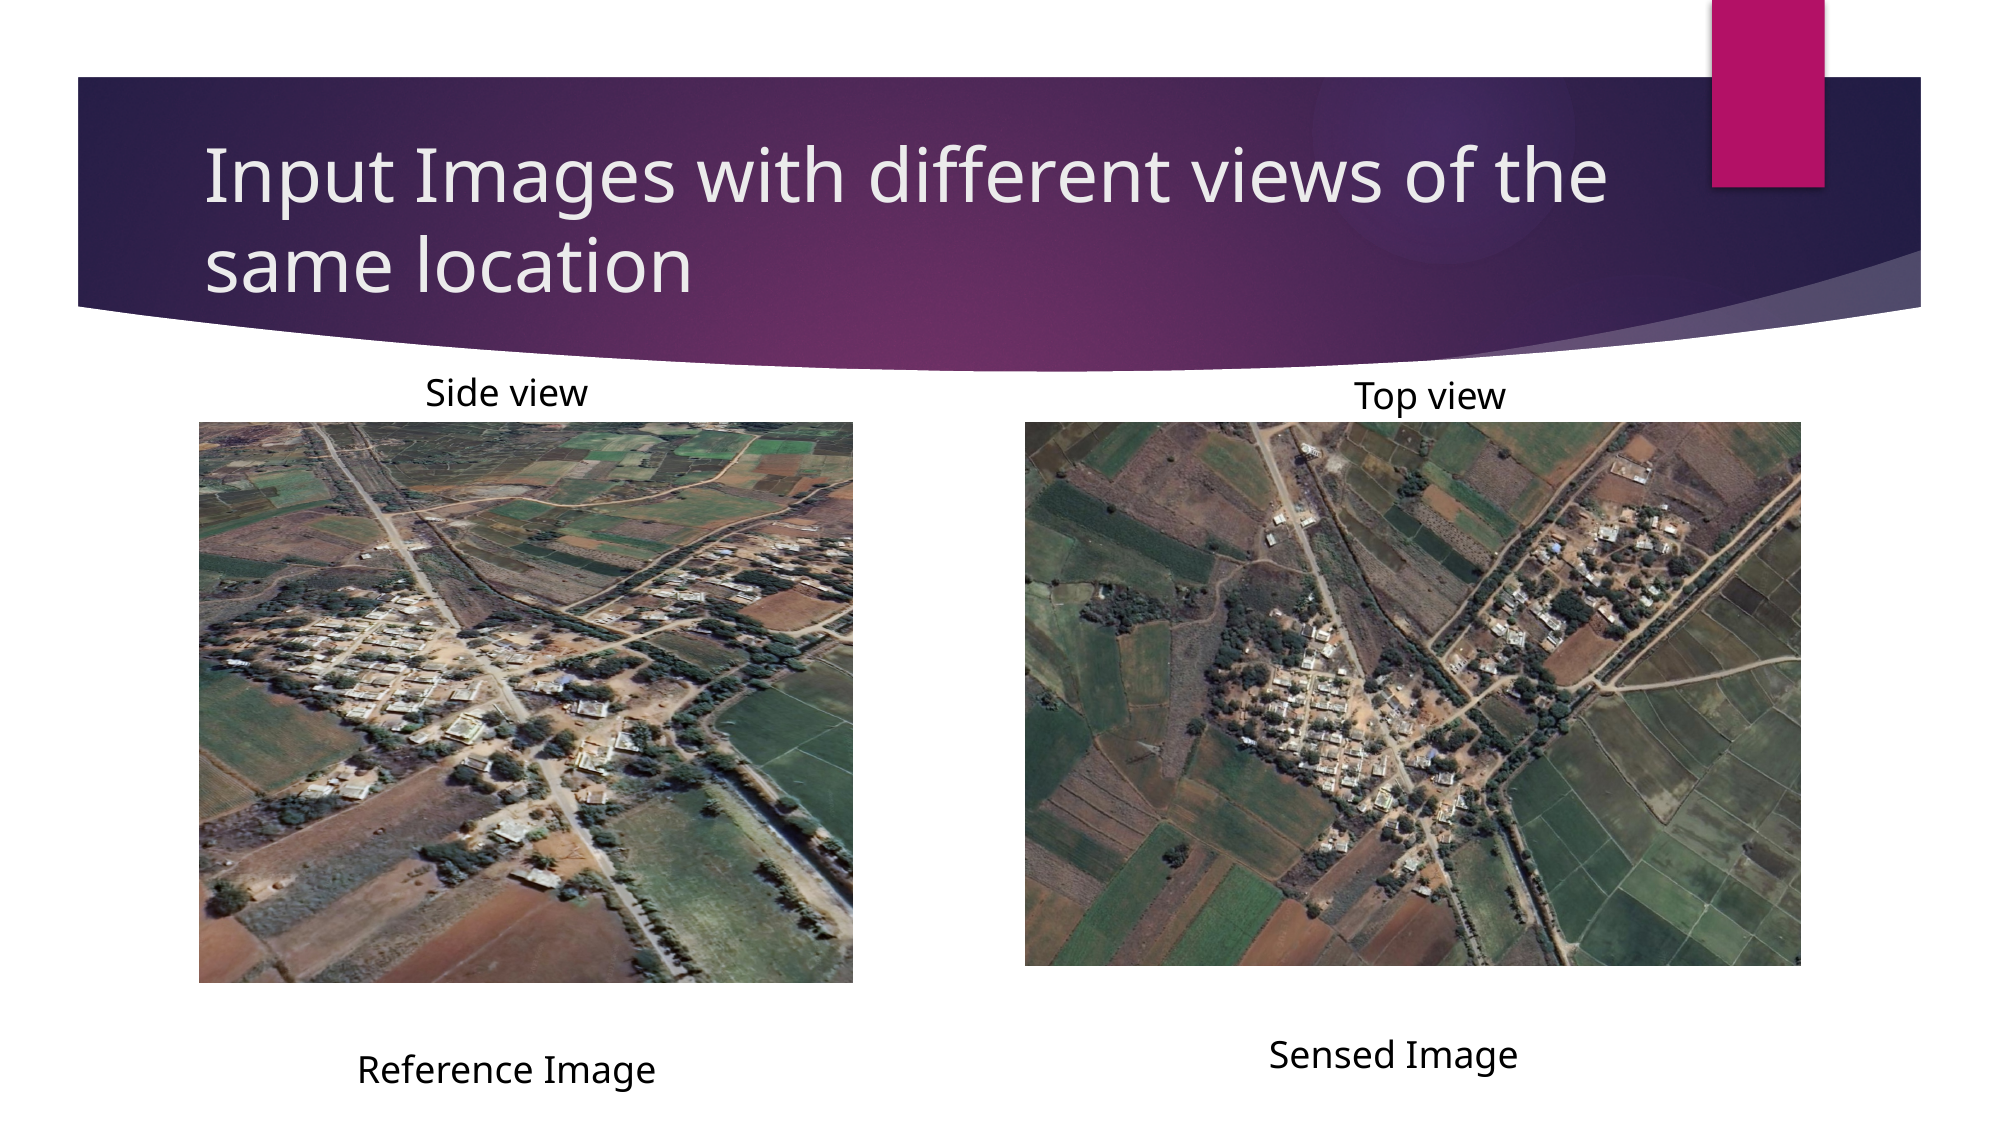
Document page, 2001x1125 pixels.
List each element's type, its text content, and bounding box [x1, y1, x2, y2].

text_box Top view [1339, 364, 1522, 420]
text_box Reference Image [342, 1038, 672, 1099]
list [199, 422, 853, 984]
text_box Side view [410, 361, 604, 420]
text_box Sensed Image [1254, 1023, 1534, 1084]
picture [1024, 422, 1801, 966]
title Input Images with different views of the same location [189, 159, 1627, 276]
